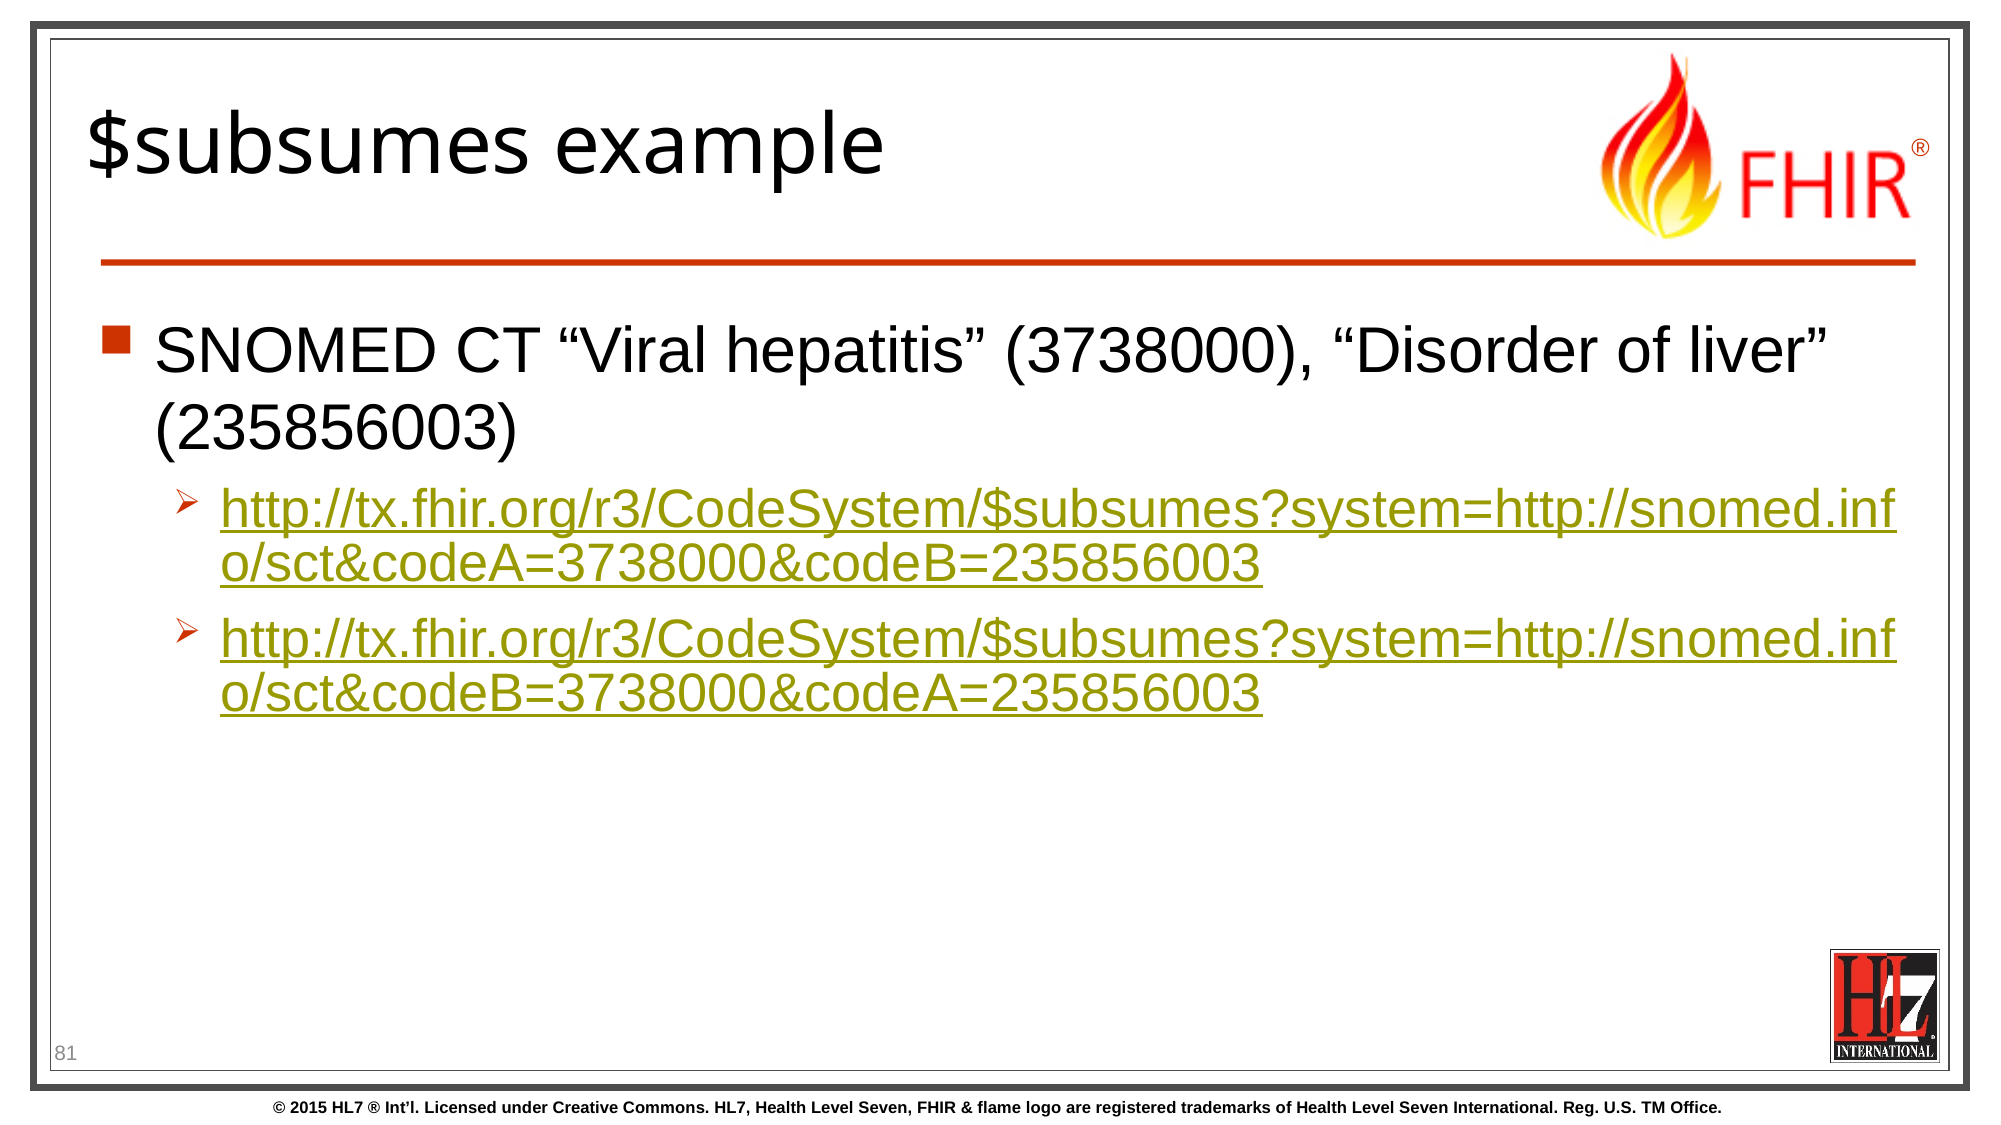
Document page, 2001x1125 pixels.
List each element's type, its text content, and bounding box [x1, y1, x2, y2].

picture [1588, 42, 1923, 249]
picture [1830, 949, 1940, 1063]
title $subsumes example [70, 54, 1595, 244]
slide_number 81 [39, 1034, 197, 1071]
list SNOMED CT “Viral hepatitis” (3738000), “Disorder of liver” (235856003) http://tx.fhir.org/r3/CodeSystem/$subsumes?system=http://snomed.info/sct&codeA=3738000&codeB=235856003 http://tx.fhir.org/r3/CodeSystem/$subsumes?system=http://snomed.info/sct&codeB=3738000&codeA=235856003 [83, 299, 1917, 1059]
